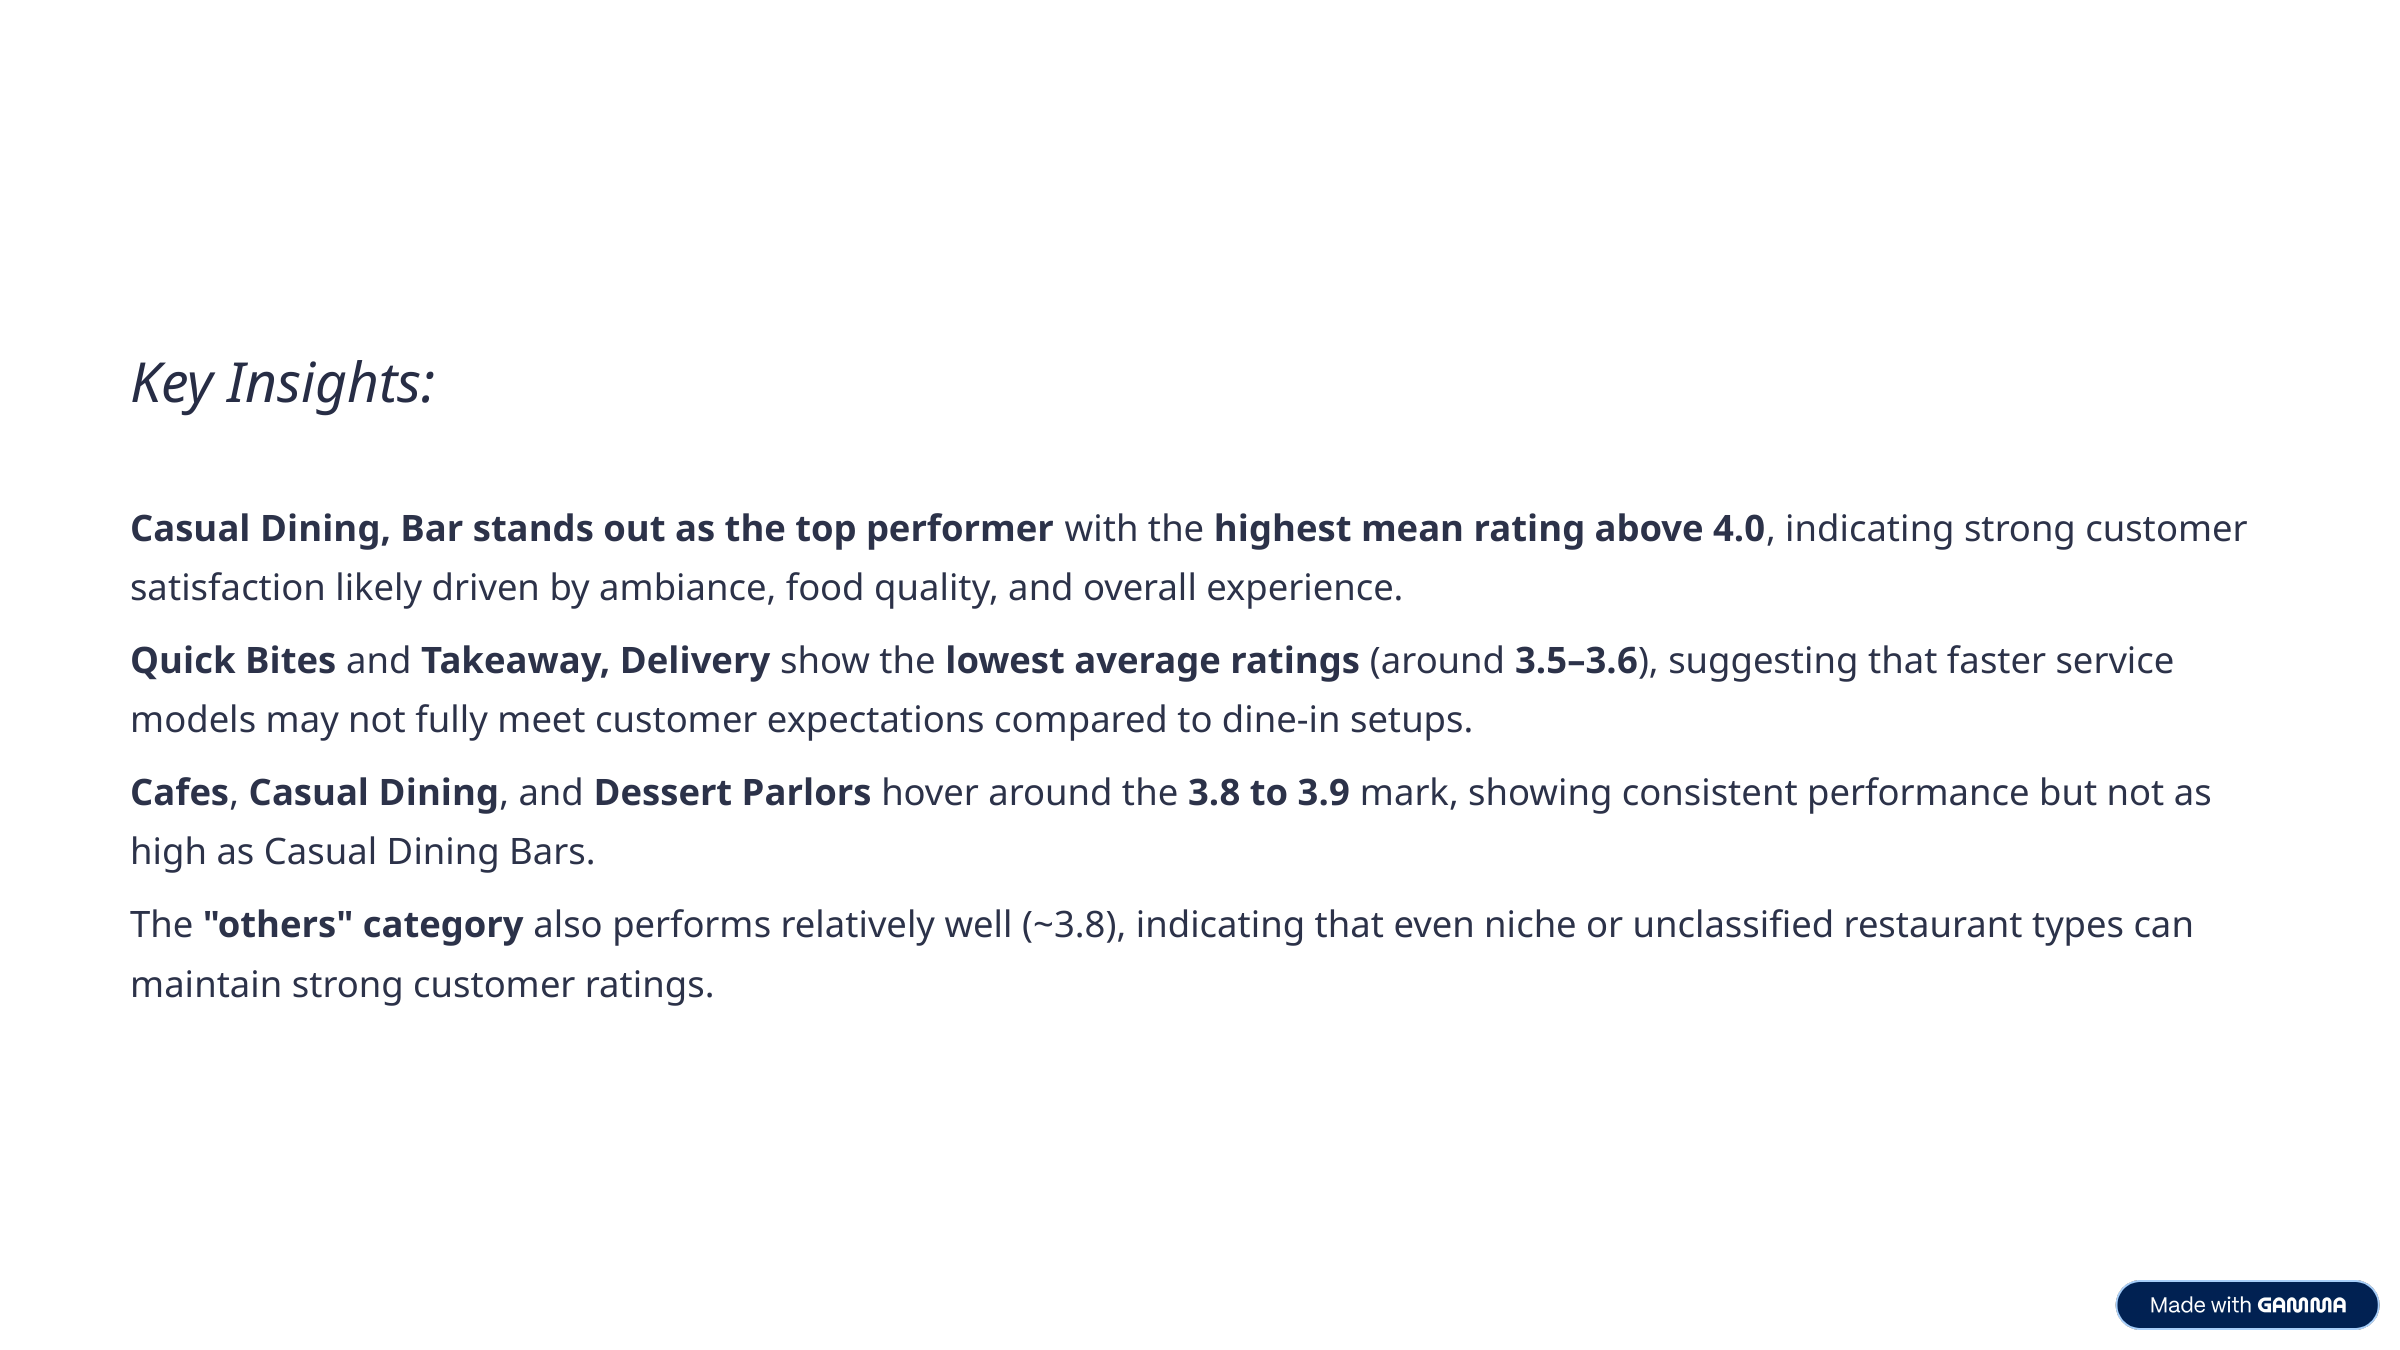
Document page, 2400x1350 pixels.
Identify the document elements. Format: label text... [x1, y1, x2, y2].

text_box Quick Bites and Takeaway, Delivery show the lowest average ratings (around 3.5–3.6), suggesting that faster service models may not fully meet customer expectations compared to dine-in setups. [130, 621, 2270, 741]
text_box The "others" category also performs relatively well (~3.8), indicating that even niche or unclassified restaurant types can maintain strong customer ratings. [130, 885, 2270, 1005]
text_box Cafes, Casual Dining, and Dessert Parlors hover around the 3.8 to 3.9 mark, showing consistent performance but not as high as Casual Dining Bars. [130, 753, 2270, 873]
picture [2106, 1271, 2389, 1339]
text_box Casual Dining, Bar stands out as the top performer with the highest mean rating above 4.0, indicating strong customer satisfaction likely driven by ambiance, food quality, and overall experience. [130, 489, 2270, 609]
text_box Key Insights: [130, 345, 689, 415]
